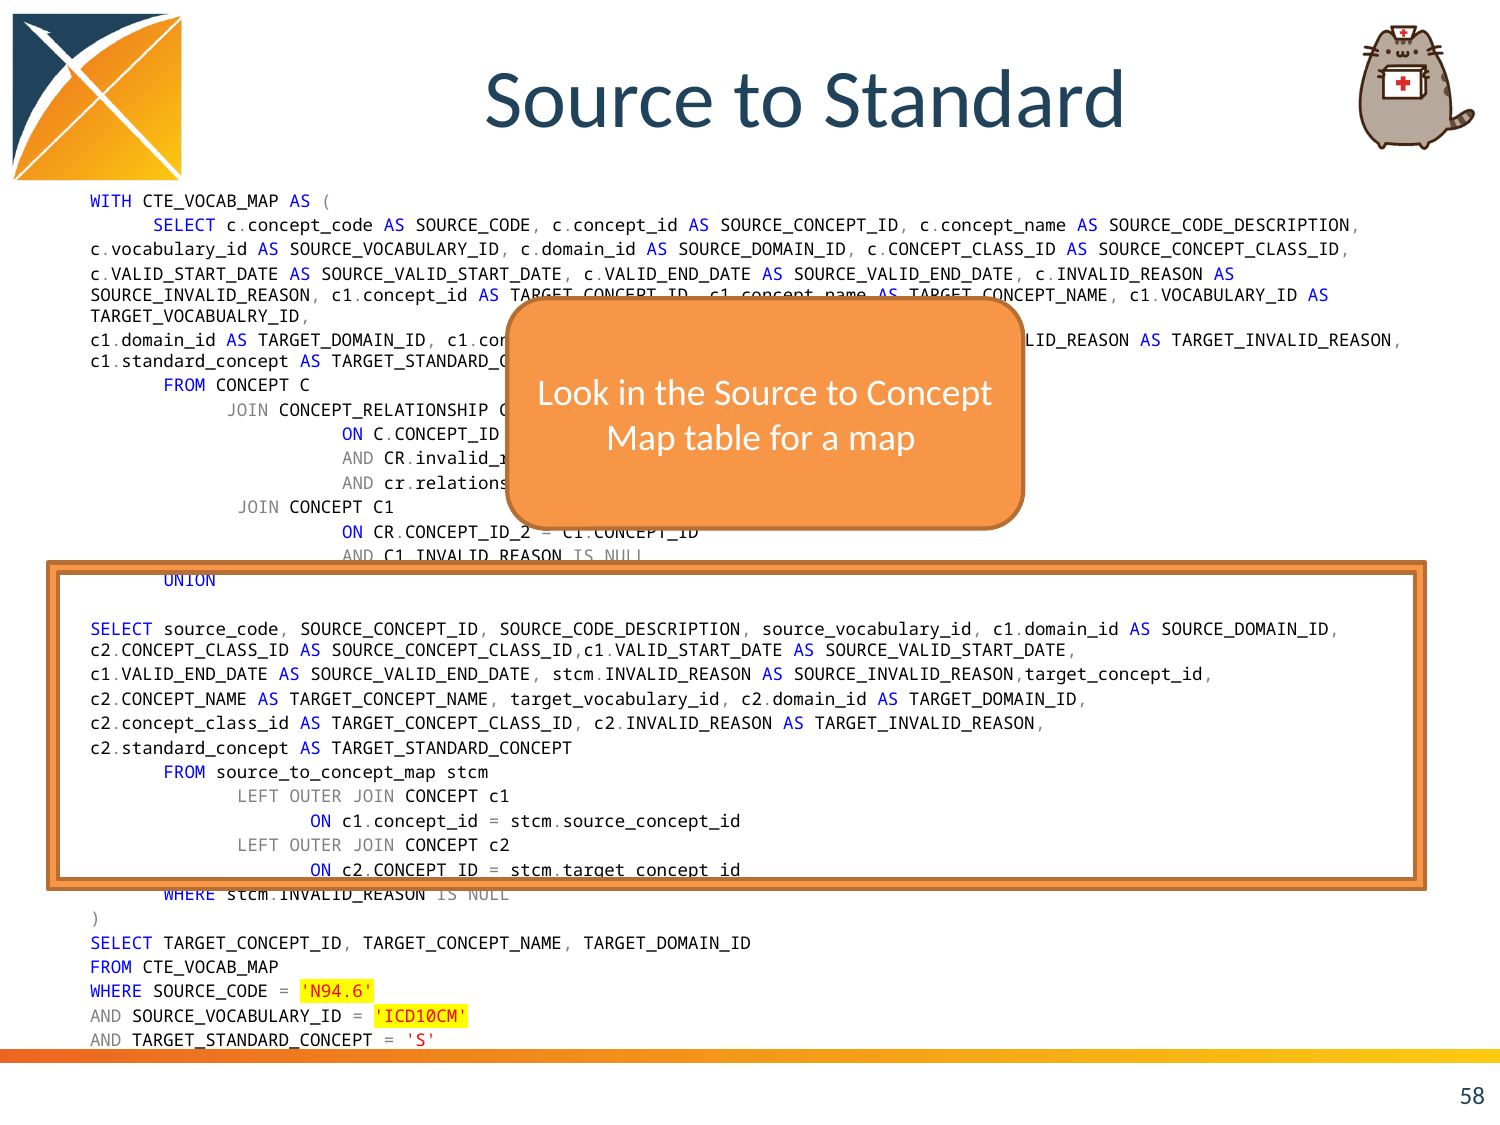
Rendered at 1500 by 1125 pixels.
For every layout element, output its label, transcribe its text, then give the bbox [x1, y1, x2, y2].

list WITH CTE_VOCAB_MAP AS ( SELECT c.concept_code AS SOURCE_CODE, c.concept_id AS SOURCE_CONCEPT_ID, c.concept_name AS SOURCE_CODE_DESCRIPTION, c.vocabulary_id AS SOURCE_VOCABULARY_ID, c.domain_id AS SOURCE_DOMAIN_ID, c.CONCEPT_CLASS_ID AS SOURCE_CONCEPT_CLASS_ID, c.VALID_START_DATE AS SOURCE_VALID_START_DATE, c.VALID_END_DATE AS SOURCE_VALID_END_DATE, c.INVALID_REASON AS SOURCE_INVALID_REASON, c1.concept_id AS TARGET_CONCEPT_ID, c1.concept_name AS TARGET_CONCEPT_NAME, c1.VOCABULARY_ID AS TARGET_VOCABUALRY_ID, c1.domain_id AS TARGET_DOMAIN_ID, c1.concept_class_id AS TARGET_CONCEPT_CLASS_ID, c1.INVALID_REASON AS TARGET_INVALID_REASON, c1.standard_concept AS TARGET_STANDARD_CONCEPT FROM CONCEPT C JOIN CONCEPT_RELATIONSHIP CR ON C.CONCEPT_ID = CR.CONCEPT_ID_1 AND CR.invalid_reason IS NULL AND cr.relationship_id = 'Maps to' JOIN CONCEPT C1 ON CR.CONCEPT_ID_2 = C1.CONCEPT_ID AND C1.INVALID_REASON IS NULL UNION SELECT source_code, SOURCE_CONCEPT_ID, SOURCE_CODE_DESCRIPTION, source_vocabulary_id, c1.domain_id AS SOURCE_DOMAIN_ID, c2.CONCEPT_CLASS_ID AS SOURCE_CONCEPT_CLASS_ID,c1.VALID_START_DATE AS SOURCE_VALID_START_DATE, c1.VALID_END_DATE AS SOURCE_VALID_END_DATE, stcm.INVALID_REASON AS SOURCE_INVALID_REASON,target_concept_id, c2.CONCEPT_NAME AS TARGET_CONCEPT_NAME, target_vocabulary_id, c2.domain_id AS TARGET_DOMAIN_ID, c2.concept_class_id AS TARGET_CONCEPT_CLASS_ID, c2.INVALID_REASON AS TARGET_INVALID_REASON, c2.standard_concept AS TARGET_STANDARD_CONCEPT FROM source_to_concept_map stcm LEFT OUTER JOIN CONCEPT c1 ON c1.concept_id = stcm.source_concept_id LEFT OUTER JOIN CONCEPT c2 ON c2.CONCEPT_ID = stcm.target_concept_id WHERE stcm.INVALID_REASON IS NULL ) SELECT TARGET_CONCEPT_ID, TARGET_CONCEPT_NAME, TARGET_DOMAIN_ID FROM CTE_VOCAB_MAP WHERE SOURCE_CODE = 'N94.6' AND SOURCE_VOCABULARY_ID = 'ICD10CM' AND TARGET_STANDARD_CONCEPT = 'S' [75, 182, 1425, 560]
slide_number 58 [1149, 1065, 1500, 1125]
text_box Look in the Source to Concept Map table for a map [505, 296, 1026, 531]
text_box [46, 560, 1427, 891]
title Source to Standard [187, 24, 1319, 163]
list WITH CTE_VOCAB_MAP AS ( SELECT c.concept_code AS SOURCE_CODE, c.concept_id AS SOURCE_CONCEPT_ID, c.concept_name AS SOURCE_CODE_DESCRIPTION, c.vocabulary_id AS SOURCE_VOCABULARY_ID, c.domain_id AS SOURCE_DOMAIN_ID, c.CONCEPT_CLASS_ID AS SOURCE_CONCEPT_CLASS_ID, c.VALID_START_DATE AS SOURCE_VALID_START_DATE, c.VALID_END_DATE AS SOURCE_VALID_END_DATE, c.INVALID_REASON AS SOURCE_INVALID_REASON, c1.concept_id AS TARGET_CONCEPT_ID, c1.concept_name AS TARGET_CONCEPT_NAME, c1.VOCABULARY_ID AS TARGET_VOCABUALRY_ID, c1.domain_id AS TARGET_DOMAIN_ID, c1.concept_class_id AS TARGET_CONCEPT_CLASS_ID, c1.INVALID_REASON AS TARGET_INVALID_REASON, c1.standard_concept AS TARGET_STANDARD_CONCEPT FROM CONCEPT C JOIN CONCEPT_RELATIONSHIP CR ON C.CONCEPT_ID = CR.CONCEPT_ID_1 AND CR.invalid_reason IS NULL AND cr.relationship_id = 'Maps to' JOIN CONCEPT C1 ON CR.CONCEPT_ID_2 = C1.CONCEPT_ID AND C1.INVALID_REASON IS NULL UNION SELECT source_code, SOURCE_CONCEPT_ID, SOURCE_CODE_DESCRIPTION, source_vocabulary_id, c1.domain_id AS SOURCE_DOMAIN_ID, c2.CONCEPT_CLASS_ID AS SOURCE_CONCEPT_CLASS_ID,c1.VALID_START_DATE AS SOURCE_VALID_START_DATE, c1.VALID_END_DATE AS SOURCE_VALID_END_DATE, stcm.INVALID_REASON AS SOURCE_INVALID_REASON,target_concept_id, c2.CONCEPT_NAME AS TARGET_CONCEPT_NAME, target_vocabulary_id, c2.domain_id AS TARGET_DOMAIN_ID, c2.concept_class_id AS TARGET_CONCEPT_CLASS_ID, c2.INVALID_REASON AS TARGET_INVALID_REASON, c2.standard_concept AS TARGET_STANDARD_CONCEPT FROM source_to_concept_map stcm LEFT OUTER JOIN CONCEPT c1 ON c1.concept_id = stcm.source_concept_id LEFT OUTER JOIN CONCEPT c2 ON c2.CONCEPT_ID = stcm.target_concept_id WHERE stcm.INVALID_REASON IS NULL ) SELECT TARGET_CONCEPT_ID, TARGET_CONCEPT_NAME, TARGET_DOMAIN_ID FROM CTE_VOCAB_MAP WHERE SOURCE_CODE = 'N94.6' AND SOURCE_VOCABULARY_ID = 'ICD10CM' AND TARGET_STANDARD_CONCEPT = 'S' [75, 891, 1425, 1066]
picture [1324, 6, 1493, 171]
picture [0, 0, 206, 200]
list WITH CTE_VOCAB_MAP AS ( SELECT c.concept_code AS SOURCE_CODE, c.concept_id AS SOURCE_CONCEPT_ID, c.concept_name AS SOURCE_CODE_DESCRIPTION, c.vocabulary_id AS SOURCE_VOCABULARY_ID, c.domain_id AS SOURCE_DOMAIN_ID, c.CONCEPT_CLASS_ID AS SOURCE_CONCEPT_CLASS_ID, c.VALID_START_DATE AS SOURCE_VALID_START_DATE, c.VALID_END_DATE AS SOURCE_VALID_END_DATE, c.INVALID_REASON AS SOURCE_INVALID_REASON, c1.concept_id AS TARGET_CONCEPT_ID, c1.concept_name AS TARGET_CONCEPT_NAME, c1.VOCABULARY_ID AS TARGET_VOCABUALRY_ID, c1.domain_id AS TARGET_DOMAIN_ID, c1.concept_class_id AS TARGET_CONCEPT_CLASS_ID, c1.INVALID_REASON AS TARGET_INVALID_REASON, c1.standard_concept AS TARGET_STANDARD_CONCEPT FROM CONCEPT C JOIN CONCEPT_RELATIONSHIP CR ON C.CONCEPT_ID = CR.CONCEPT_ID_1 AND CR.invalid_reason IS NULL AND cr.relationship_id = 'Maps to' JOIN CONCEPT C1 ON CR.CONCEPT_ID_2 = C1.CONCEPT_ID AND C1.INVALID_REASON IS NULL UNION SELECT source_code, SOURCE_CONCEPT_ID, SOURCE_CODE_DESCRIPTION, source_vocabulary_id, c1.domain_id AS SOURCE_DOMAIN_ID, c2.CONCEPT_CLASS_ID AS SOURCE_CONCEPT_CLASS_ID,c1.VALID_START_DATE AS SOURCE_VALID_START_DATE, c1.VALID_END_DATE AS SOURCE_VALID_END_DATE, stcm.INVALID_REASON AS SOURCE_INVALID_REASON,target_concept_id, c2.CONCEPT_NAME AS TARGET_CONCEPT_NAME, target_vocabulary_id, c2.domain_id AS TARGET_DOMAIN_ID, c2.concept_class_id AS TARGET_CONCEPT_CLASS_ID, c2.INVALID_REASON AS TARGET_INVALID_REASON, c2.standard_concept AS TARGET_STANDARD_CONCEPT FROM source_to_concept_map stcm LEFT OUTER JOIN CONCEPT c1 ON c1.concept_id = stcm.source_concept_id LEFT OUTER JOIN CONCEPT c2 ON c2.CONCEPT_ID = stcm.target_concept_id WHERE stcm.INVALID_REASON IS NULL ) SELECT TARGET_CONCEPT_ID, TARGET_CONCEPT_NAME, TARGET_DOMAIN_ID FROM CTE_VOCAB_MAP WHERE SOURCE_CODE = 'N94.6' AND SOURCE_VOCABULARY_ID = 'ICD10CM' AND TARGET_STANDARD_CONCEPT = 'S' [75, 575, 1413, 877]
